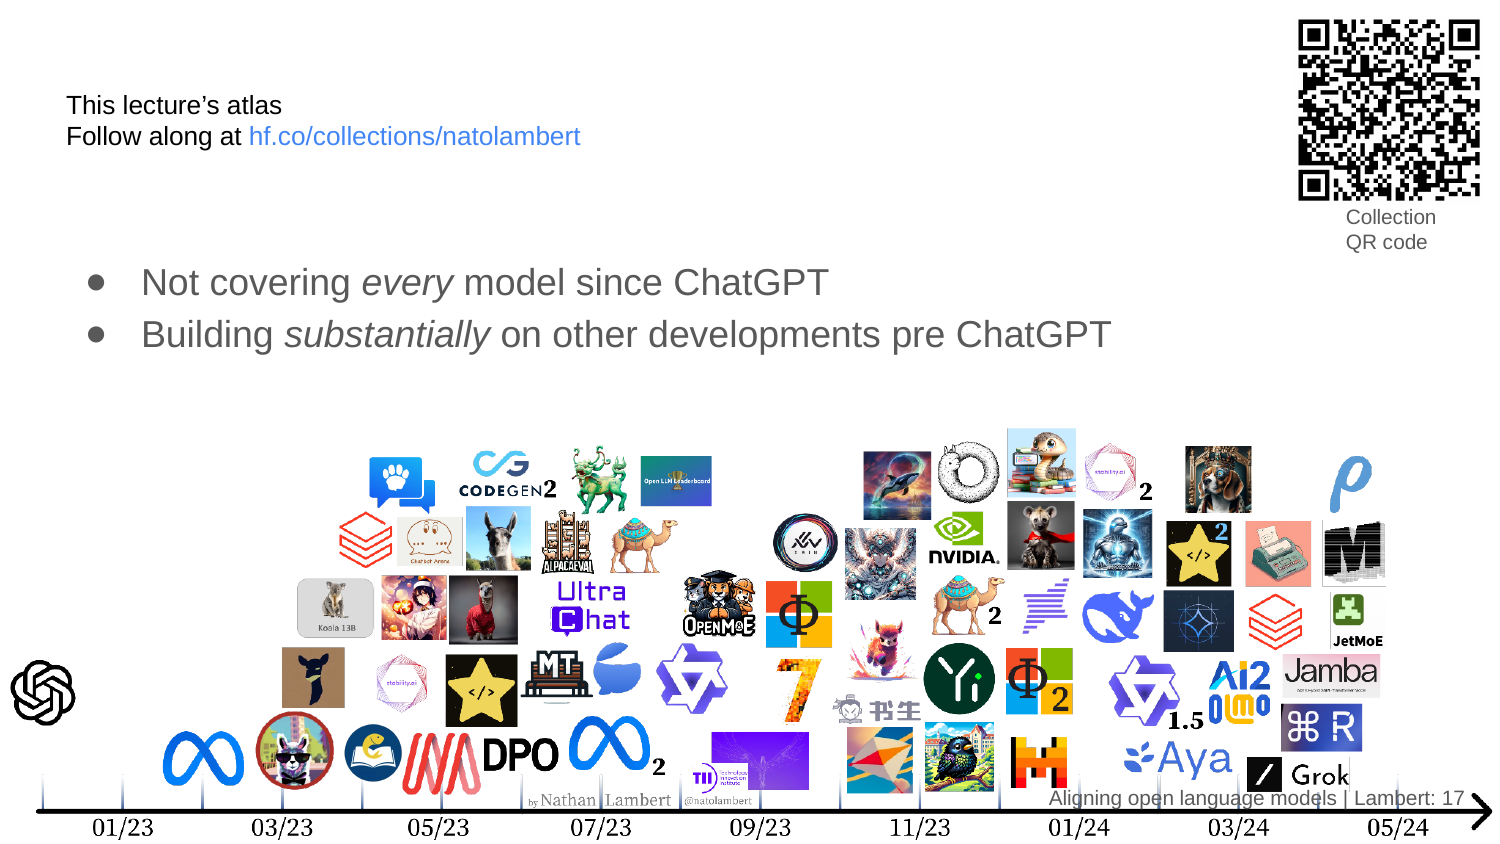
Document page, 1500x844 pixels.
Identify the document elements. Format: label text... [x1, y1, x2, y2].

picture [1294, 14, 1484, 205]
picture [0, 393, 1500, 844]
title This lecture’s atlas Follow along at hf.co/collections/natolambert [51, 72, 1289, 167]
text_box Collection QR code [1330, 188, 1500, 269]
list Not covering every model since ChatGPT Building substantially on other developments pre ChatGPT [51, 236, 1449, 392]
